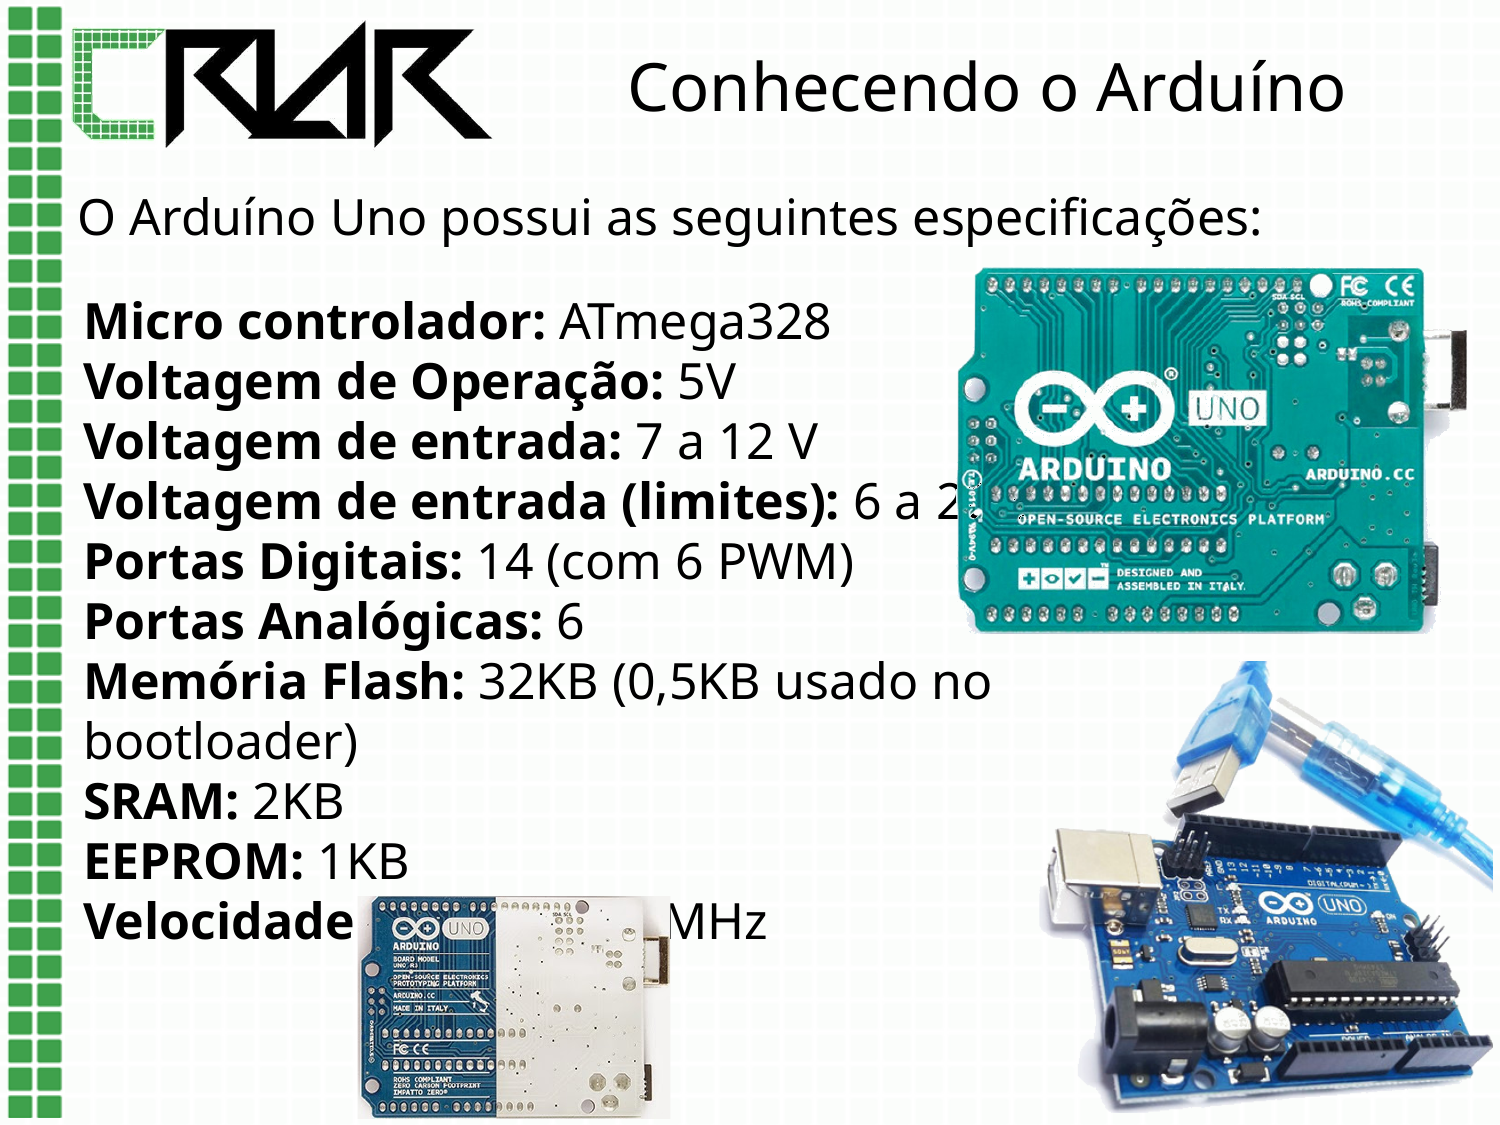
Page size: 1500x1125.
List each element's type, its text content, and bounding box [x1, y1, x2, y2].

picture [6, 4, 66, 1118]
picture [955, 262, 1468, 634]
picture [357, 896, 671, 1120]
text_box Conhecendo o Arduíno [501, 31, 1497, 138]
text_box Micro controlador: ATmega328 Voltagem de Operação: 5V Voltagem de entrada: 7 a 12 V Voltagem de entrada (limites): 6 a 20 V Portas Digitais: 14 (com 6 PWM) Portas Analógicas: 6 Memória Flash: 32KB (0,5KB usado no bootloader) SRAM: 2KB EEPROM: 1KB Velocidade do Clock: 16MHz [71, 281, 1258, 957]
picture [68, 18, 496, 151]
text_box O Arduíno Uno possui as seguintes especificações: [71, 178, 1499, 254]
picture [1039, 660, 1494, 1113]
